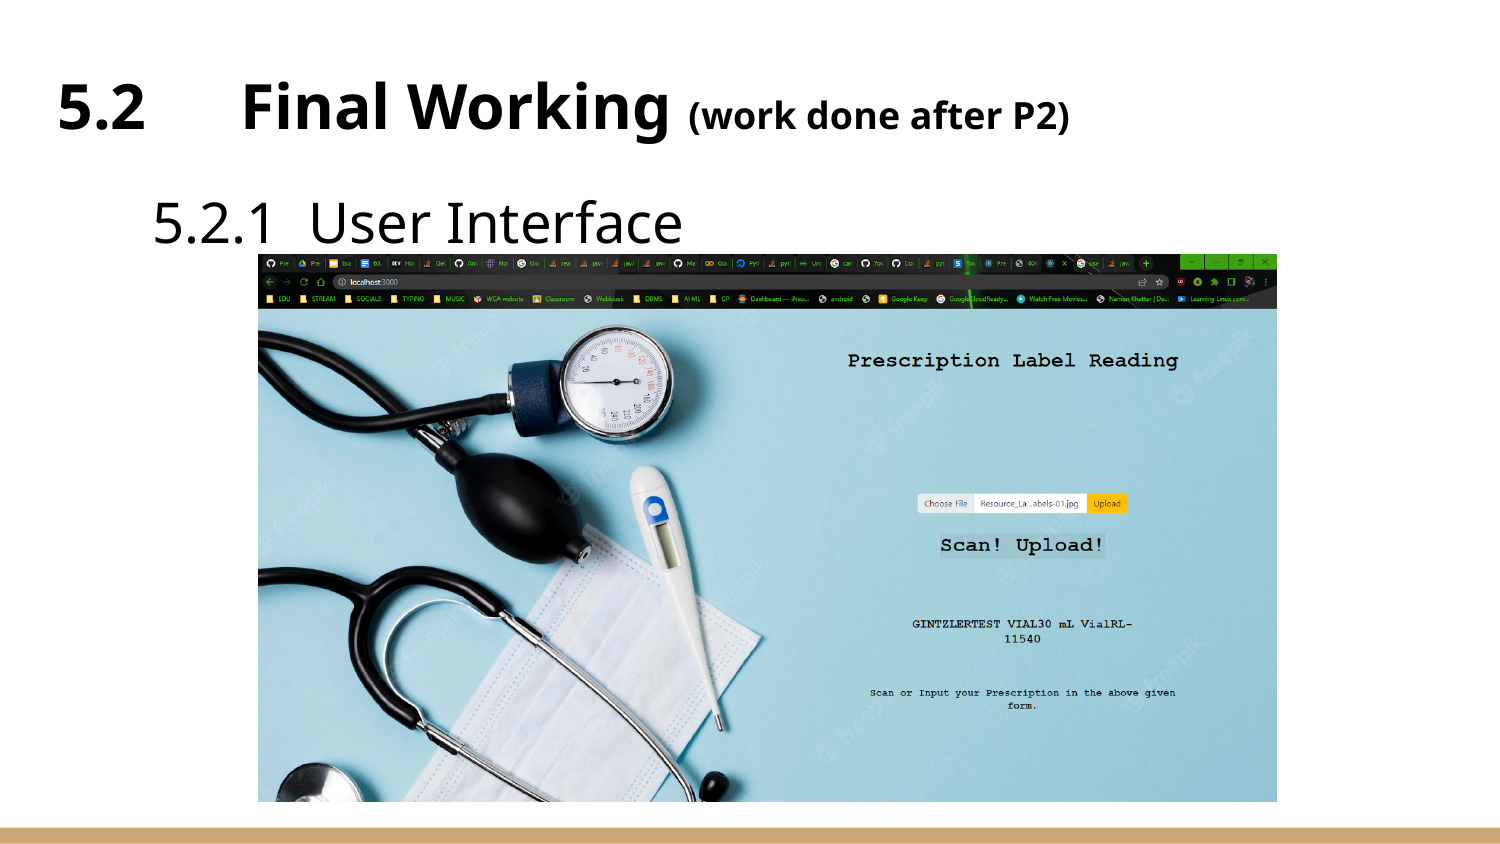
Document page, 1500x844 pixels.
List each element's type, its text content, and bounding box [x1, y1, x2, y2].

title 5.2.1 User Interface [137, 179, 1191, 263]
text_box 5.2 Final Working (work done after P2) [42, 52, 1340, 157]
picture [257, 253, 1278, 802]
